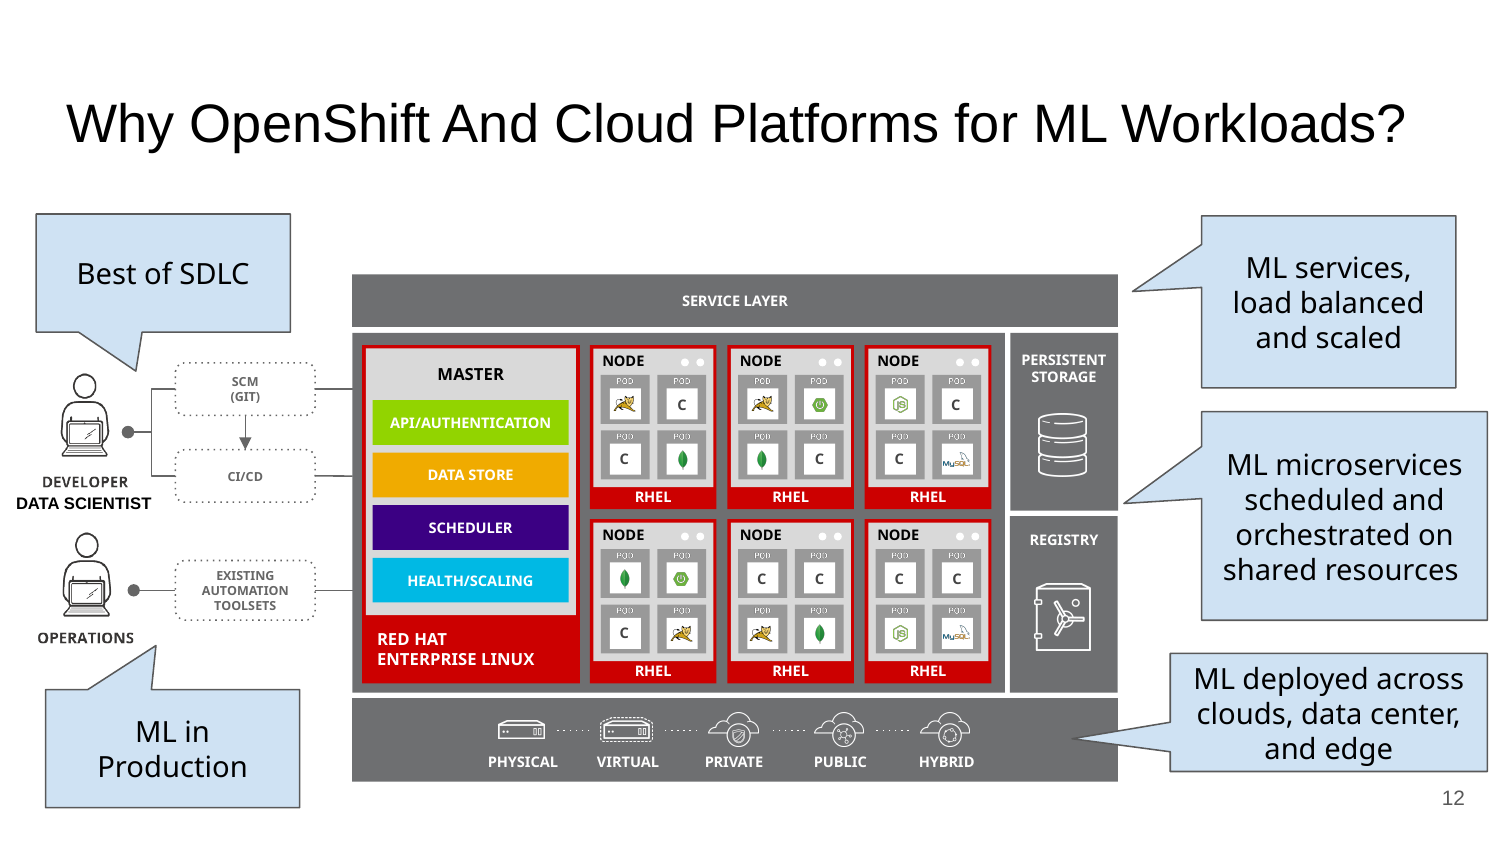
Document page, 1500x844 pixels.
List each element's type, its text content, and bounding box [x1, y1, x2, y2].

picture [811, 396, 828, 413]
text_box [1004, 332, 1124, 511]
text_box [586, 511, 717, 684]
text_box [127, 431, 176, 477]
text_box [724, 511, 855, 684]
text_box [861, 511, 992, 684]
slide_number ‹#› [1389, 764, 1480, 830]
title Why OpenShift And Cloud Platforms for ML Workloads? [51, 72, 1449, 167]
picture [35, 532, 134, 648]
picture [669, 625, 695, 642]
text_box SCM (GIT) [175, 362, 316, 416]
picture [751, 448, 773, 471]
text_box Best of SDLC [36, 214, 291, 372]
text_box DATA SCIENTIST [1, 478, 219, 531]
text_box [724, 336, 855, 510]
picture [613, 395, 638, 412]
text_box [352, 332, 1004, 693]
text_box EXISTING AUTOMATION TOOLSETS [175, 560, 316, 621]
picture [892, 395, 908, 413]
picture [671, 448, 694, 471]
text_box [861, 336, 992, 510]
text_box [361, 344, 581, 684]
text_box ML services, load balanced and scaled [1132, 215, 1456, 388]
text_box CI/CD [179, 449, 316, 503]
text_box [127, 388, 176, 431]
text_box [1009, 515, 1119, 693]
picture [749, 625, 775, 642]
text_box ML microservices scheduled and orchestrated on shared resources [1128, 411, 1488, 621]
picture [614, 567, 636, 590]
picture [943, 625, 971, 640]
text_box Multitenancy with OpenShift Projects: Each Project can have quotas for GPU usage [357, 339, 994, 692]
picture [673, 570, 690, 587]
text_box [351, 697, 1119, 782]
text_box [586, 336, 717, 510]
text_box ML in Production [45, 645, 300, 808]
text_box ML deployed across clouds, data center, and edge [1124, 653, 1488, 772]
picture [750, 395, 776, 412]
picture [808, 622, 831, 645]
picture [892, 625, 908, 643]
picture [943, 452, 971, 467]
picture [41, 372, 129, 492]
text_box SERVICE LAYER [352, 274, 1118, 327]
